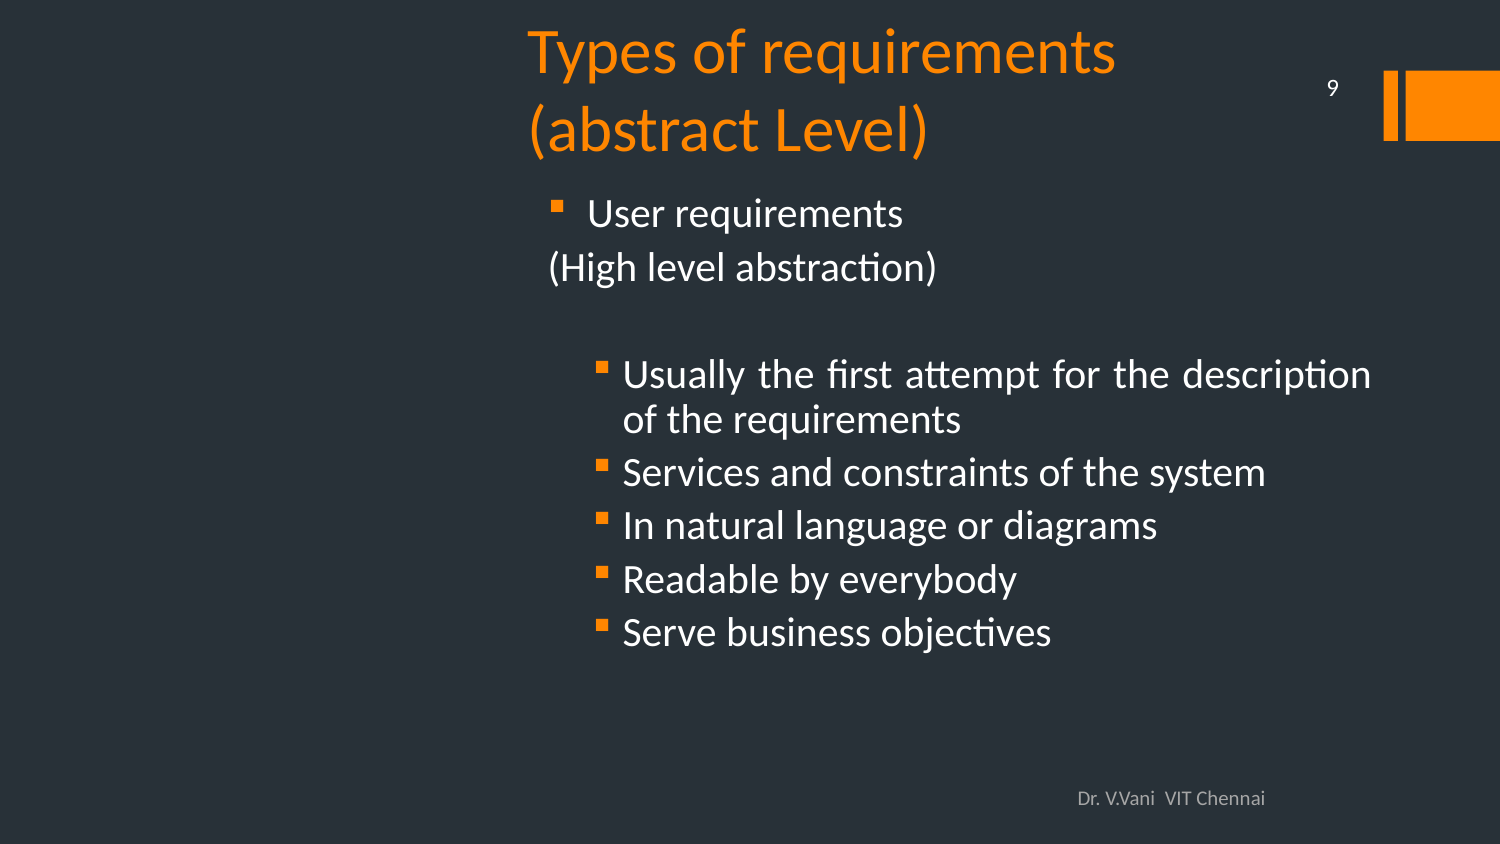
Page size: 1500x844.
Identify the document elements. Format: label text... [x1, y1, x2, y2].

footer Dr. V.Vani VIT Chennai [1062, 784, 1431, 822]
slide_number 9 [1199, 67, 1355, 105]
title Types of requirements (abstract Level) [512, 0, 1350, 172]
list User requirements (High level abstraction) Usually the first attempt for the description of the requirements Services and constraints of the system In natural language or diagrams Readable by everybody Serve business objectives [525, 184, 1388, 772]
